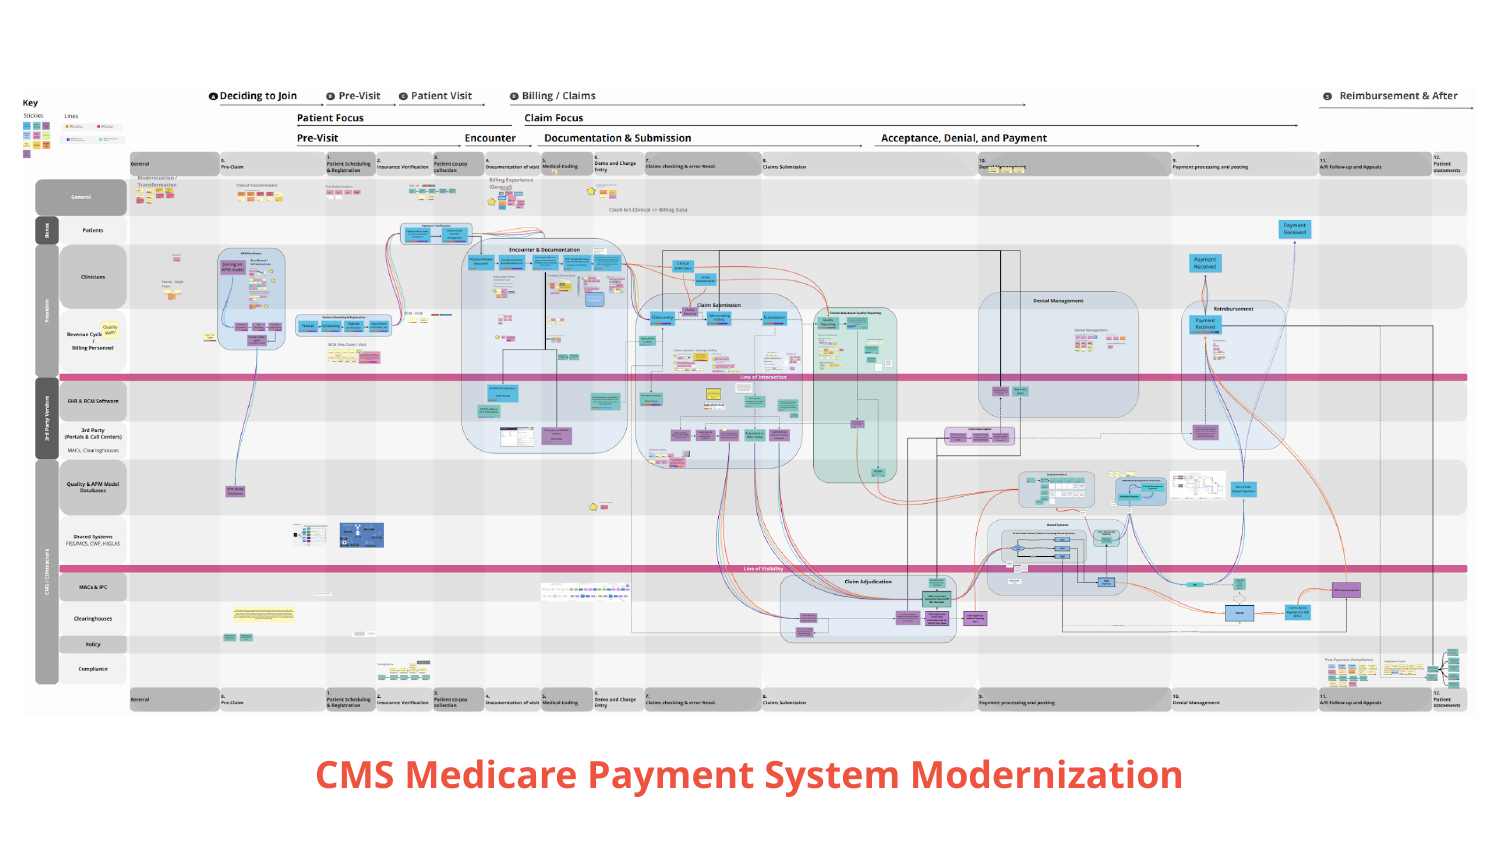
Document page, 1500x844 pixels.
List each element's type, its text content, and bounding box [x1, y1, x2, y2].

picture [22, 87, 1478, 717]
subtitle CMS Medicare Payment System Modernization [149, 725, 1351, 811]
